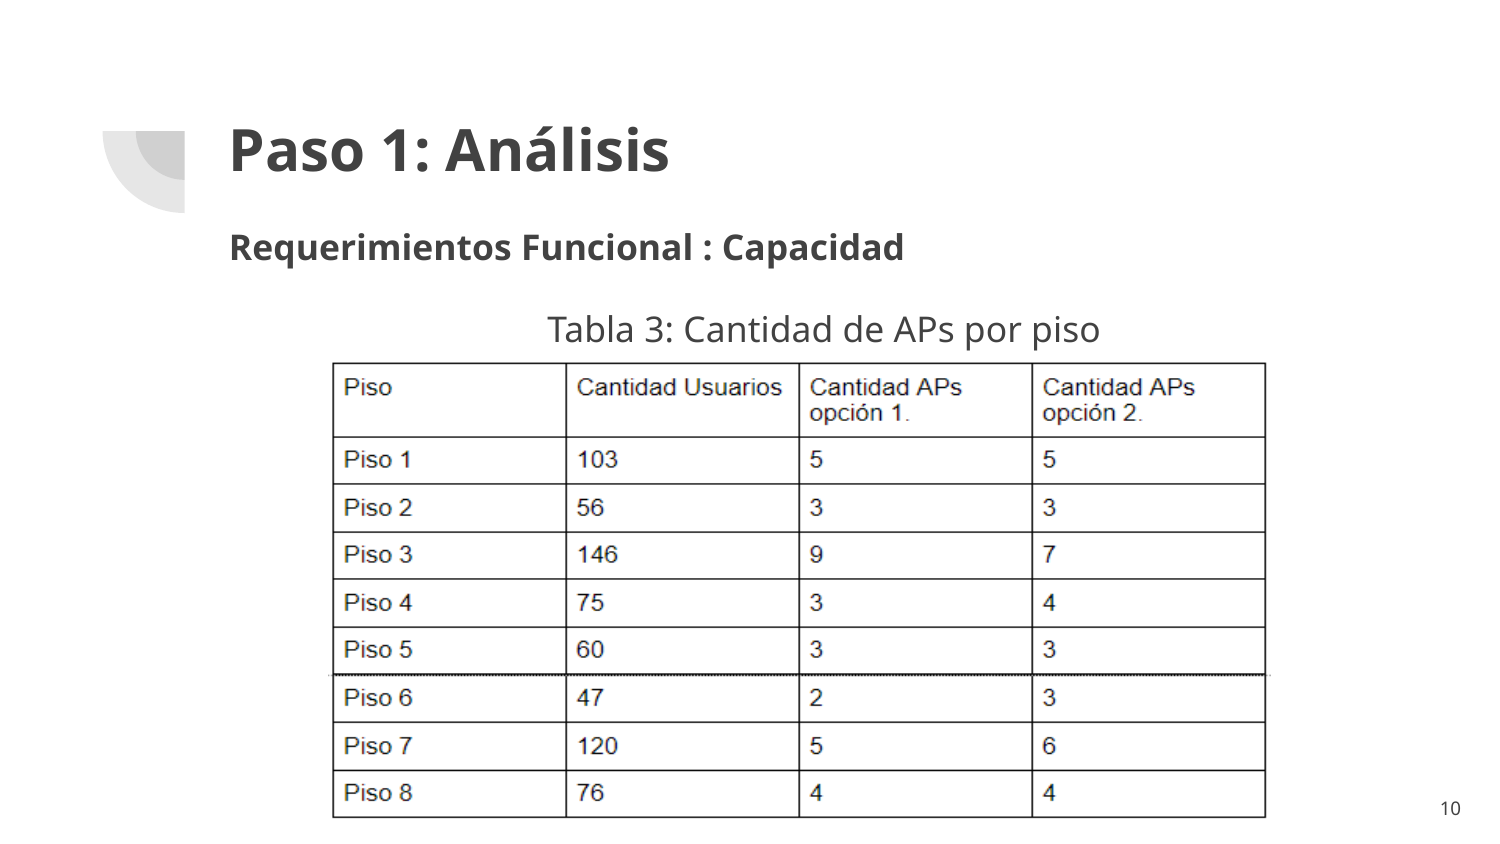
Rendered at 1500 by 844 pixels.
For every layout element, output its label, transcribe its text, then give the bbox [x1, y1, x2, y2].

picture [327, 360, 1271, 821]
title Paso 1: Análisis [213, 98, 1368, 203]
slide_number ‹#› [1386, 777, 1477, 842]
list Requerimientos Funcional : Capacidad Tabla 3: Cantidad de APs por piso [213, 203, 1435, 796]
